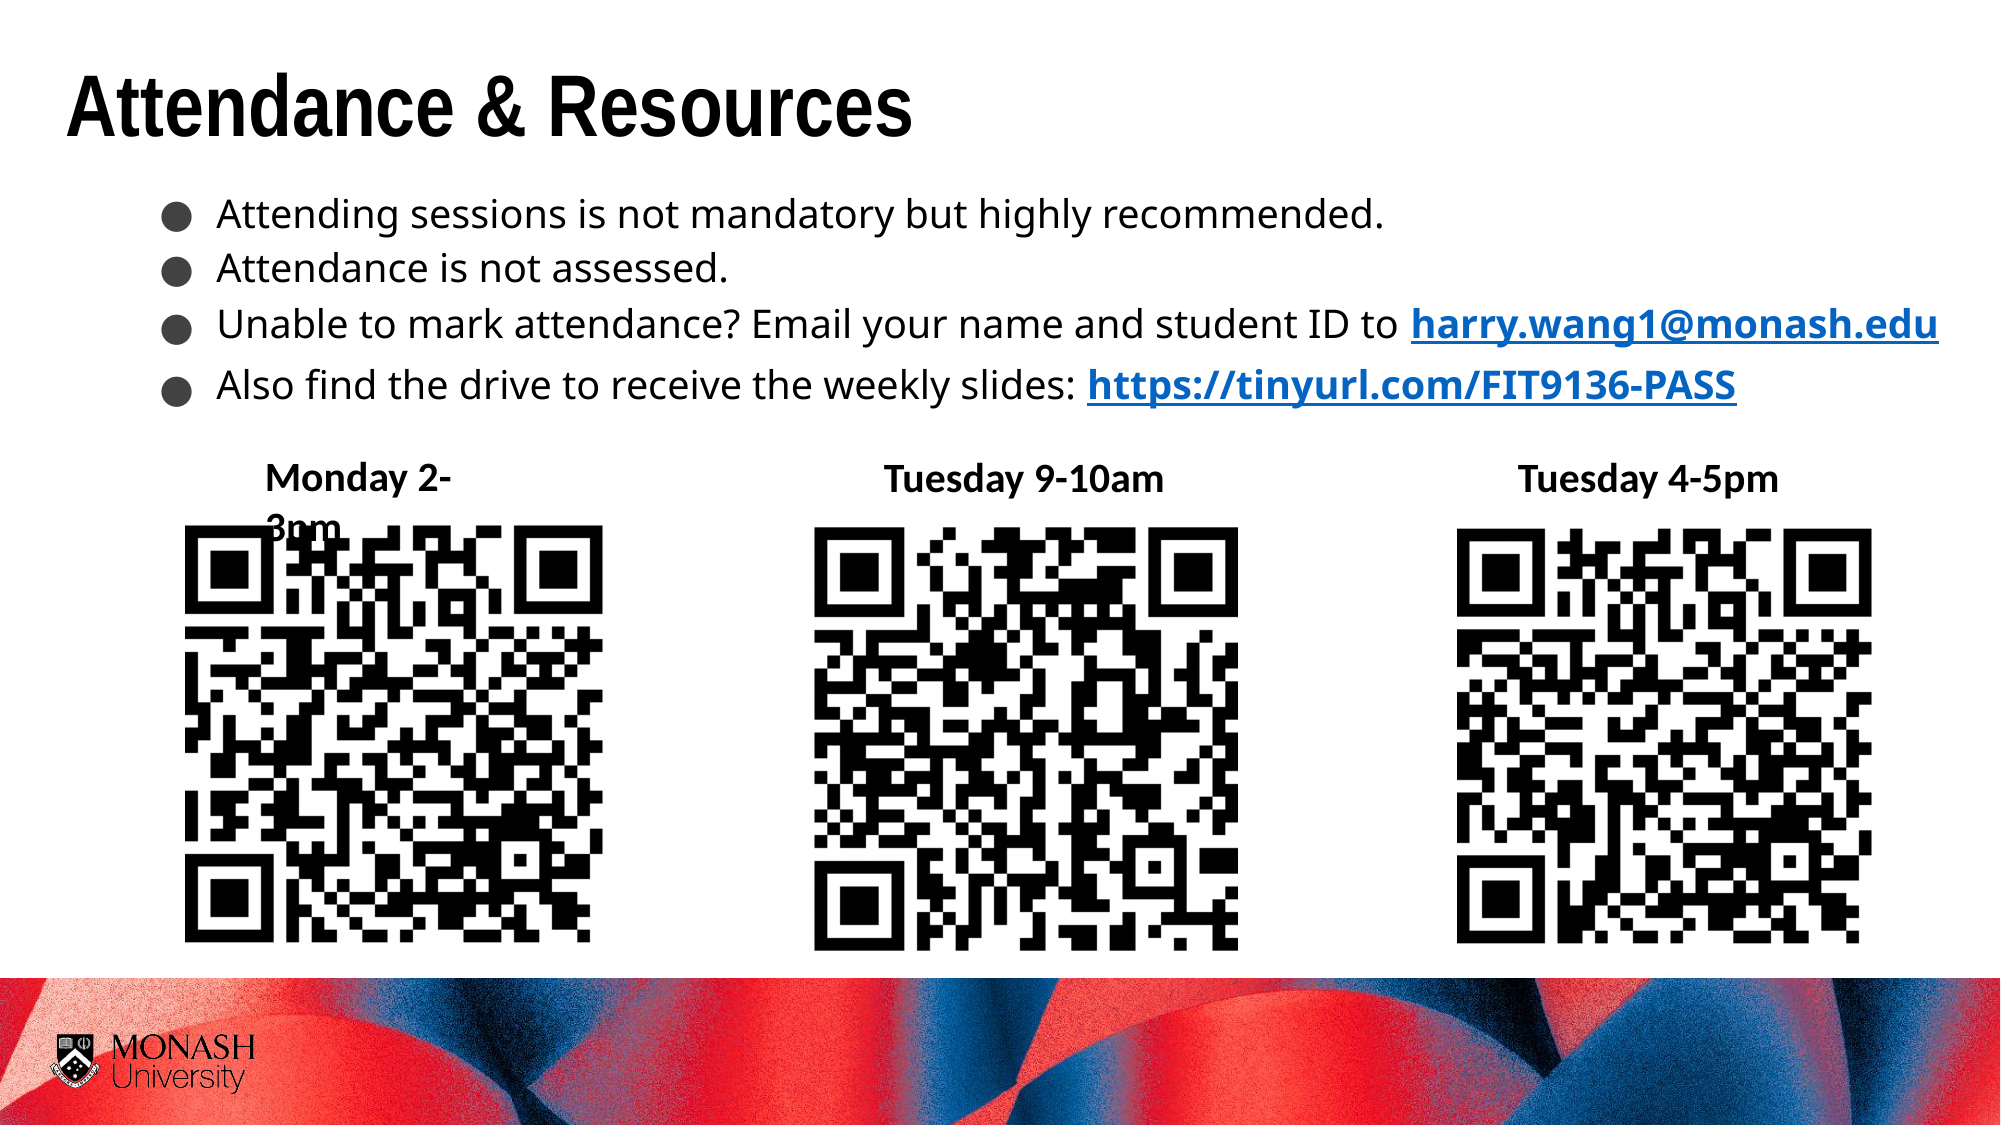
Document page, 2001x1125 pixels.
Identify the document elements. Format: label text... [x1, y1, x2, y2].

text_box Monday 2-3pm [249, 435, 545, 514]
picture [0, 0, 2001, 1125]
text_box Attendance & Resources [50, 53, 1273, 175]
text_box Tuesday 4-5pm [1502, 435, 1855, 514]
text_box Tuesday 9-10am [868, 435, 1221, 514]
text_box Attending sessions is not mandatory but highly recommended. Attendance is not assessed. Unable to mark attendance? Email your name and student ID to harry.wang1@monash.edu Also find the drive to receive the weekly slides: https://tinyurl.com/FIT9136-PASS [126, 174, 1963, 457]
